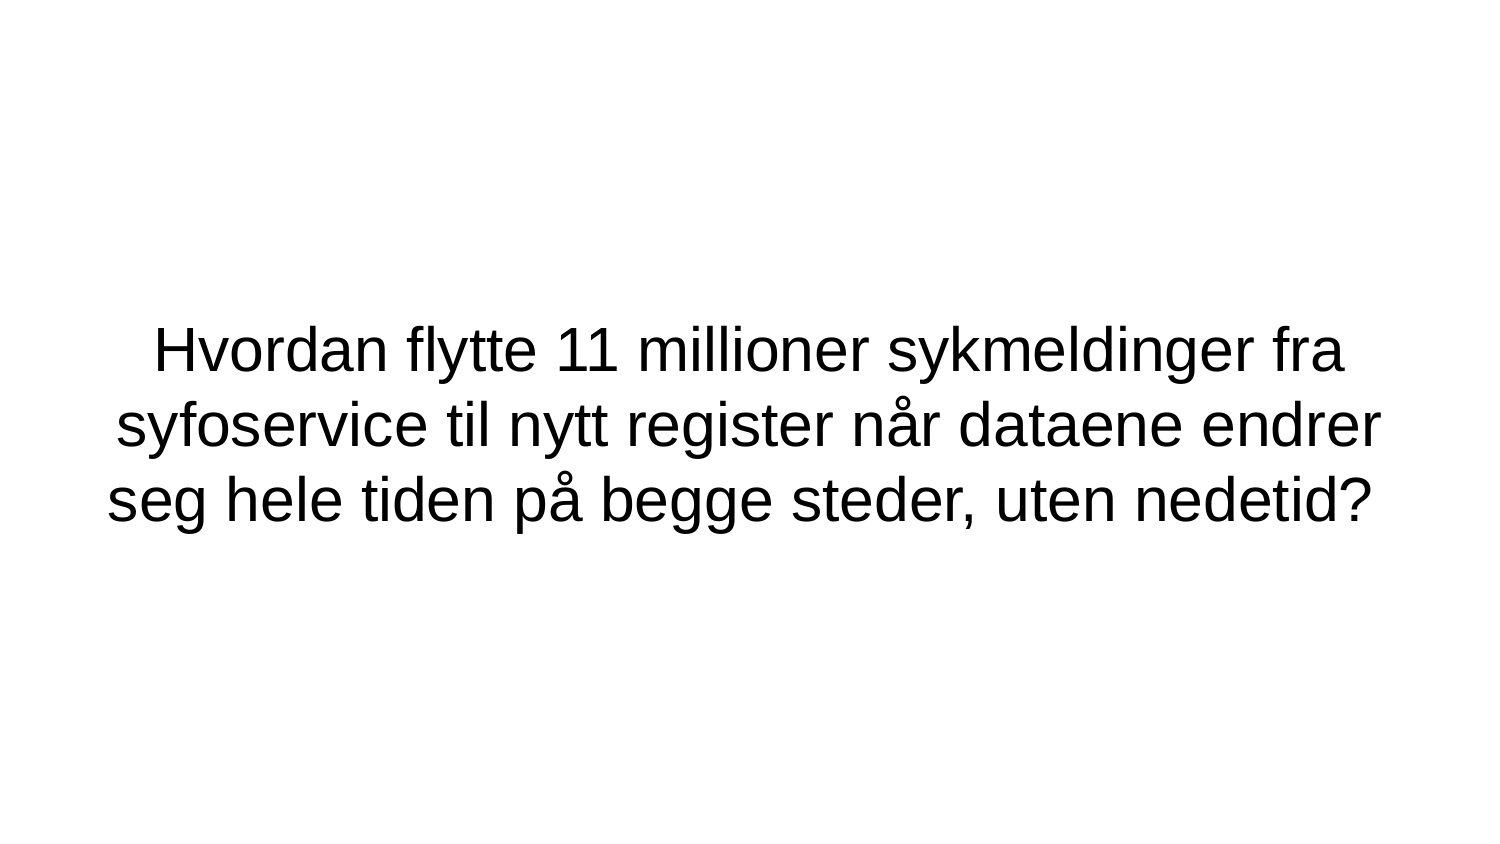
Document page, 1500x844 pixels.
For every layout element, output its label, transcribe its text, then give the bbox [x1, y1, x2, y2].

title Hvordan flytte 11 millioner sykmeldinger fra syfoservice til nytt register når dataene endrer seg hele tiden på begge steder, uten nedetid? [51, 352, 1449, 491]
